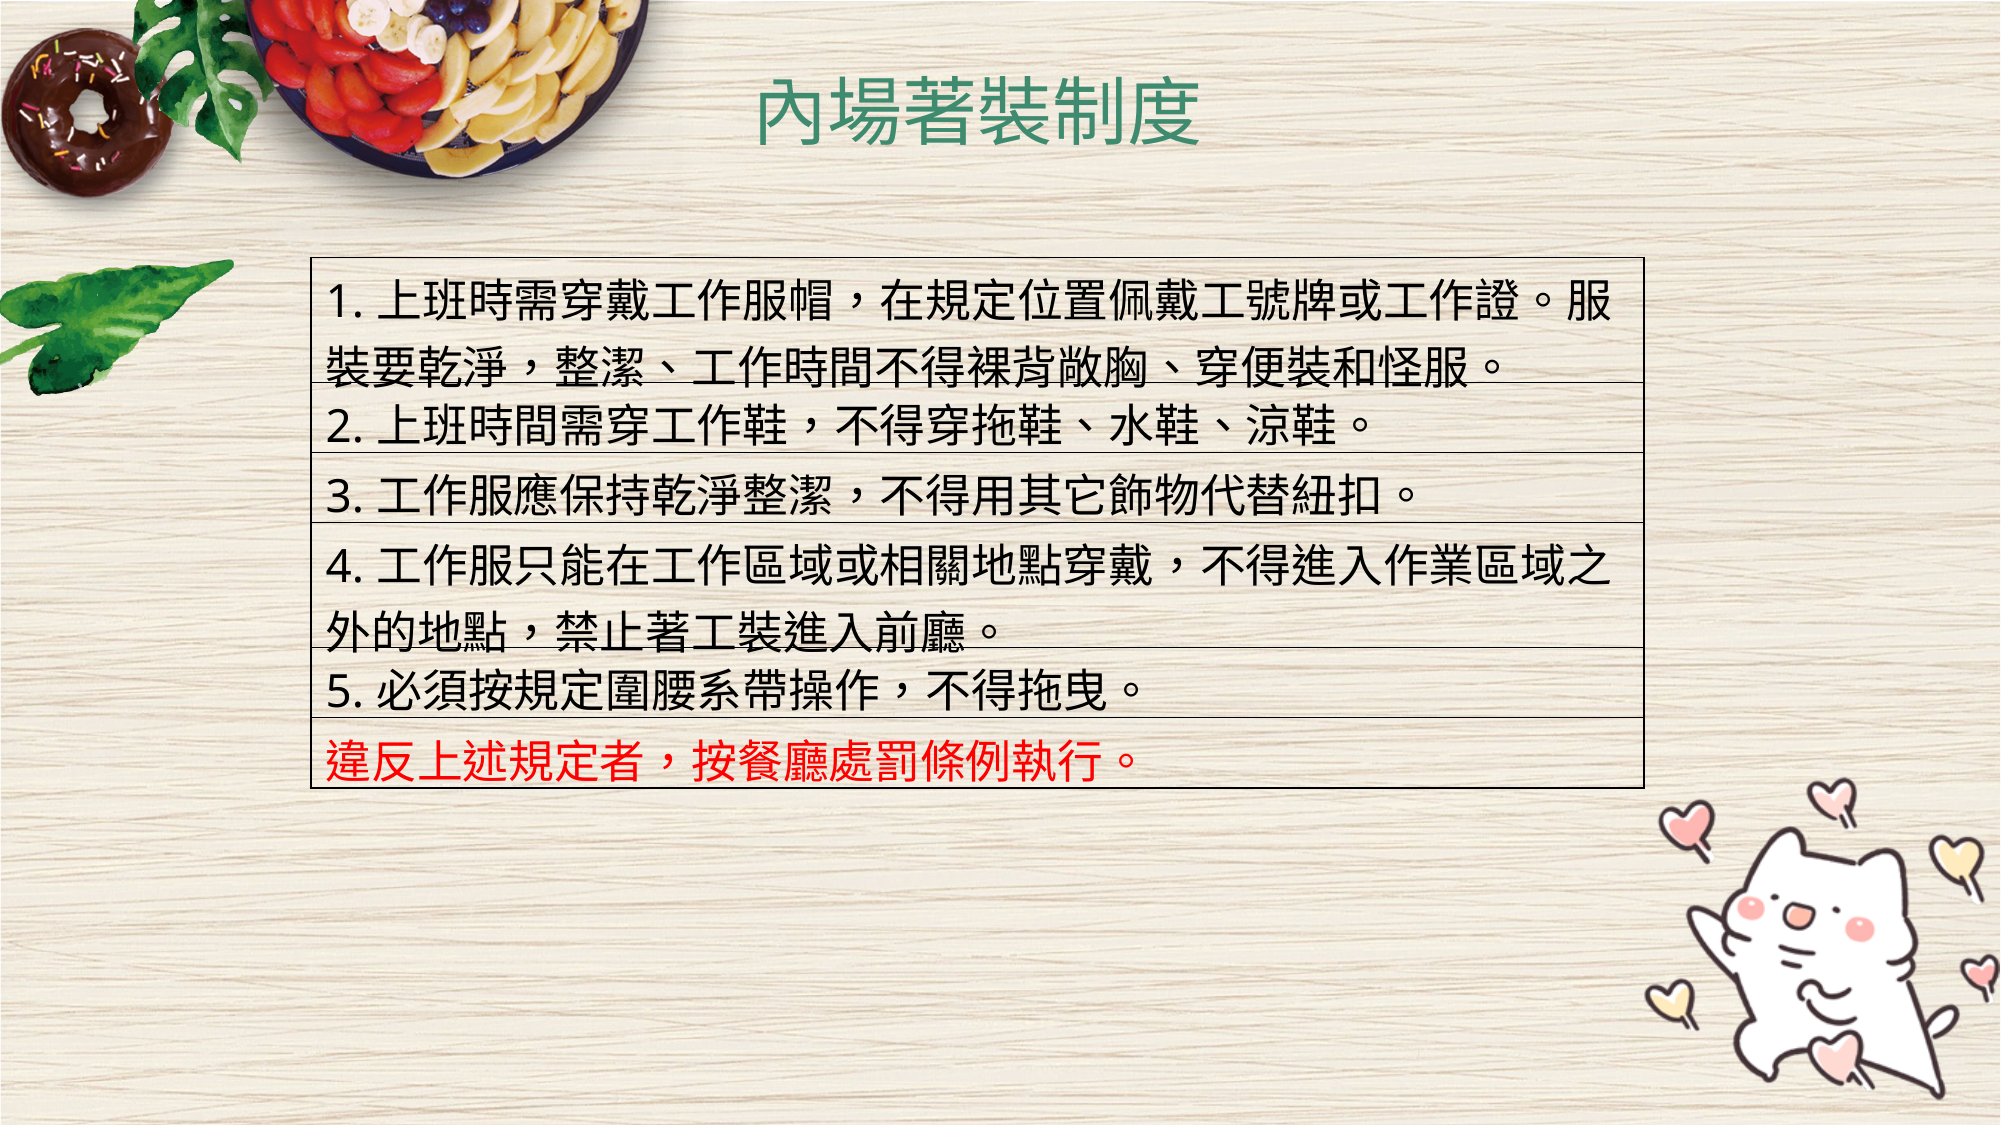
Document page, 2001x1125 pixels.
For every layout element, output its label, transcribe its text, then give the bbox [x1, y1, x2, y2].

table_header 1.上班時需穿戴工作服帽，在規定位置佩戴工號牌或工作證。服裝要乾淨，整潔、工作時間不得裸背敞胸、穿便裝和怪服。 [312, 258, 1643, 382]
picture [0, 0, 2001, 1125]
table_cell 2.上班時間需穿工作鞋，不得穿拖鞋、水鞋、涼鞋。 [312, 383, 1643, 452]
table_cell 4.工作服只能在工作區域或相關地點穿戴，不得進入作業區域之外的地點，禁止著工裝進入前廳。 [312, 523, 1643, 647]
table_cell 5.必須按規定圍腰系帶操作，不得拖曳。 [312, 648, 1643, 717]
table_cell 3.工作服應保持乾淨整潔，不得用其它飾物代替紐扣。 [312, 453, 1643, 522]
table_cell 違反上述規定者，按餐廳處罰條例執行。 [312, 718, 1643, 787]
text_box 內場著裝制度 [729, 57, 1226, 163]
